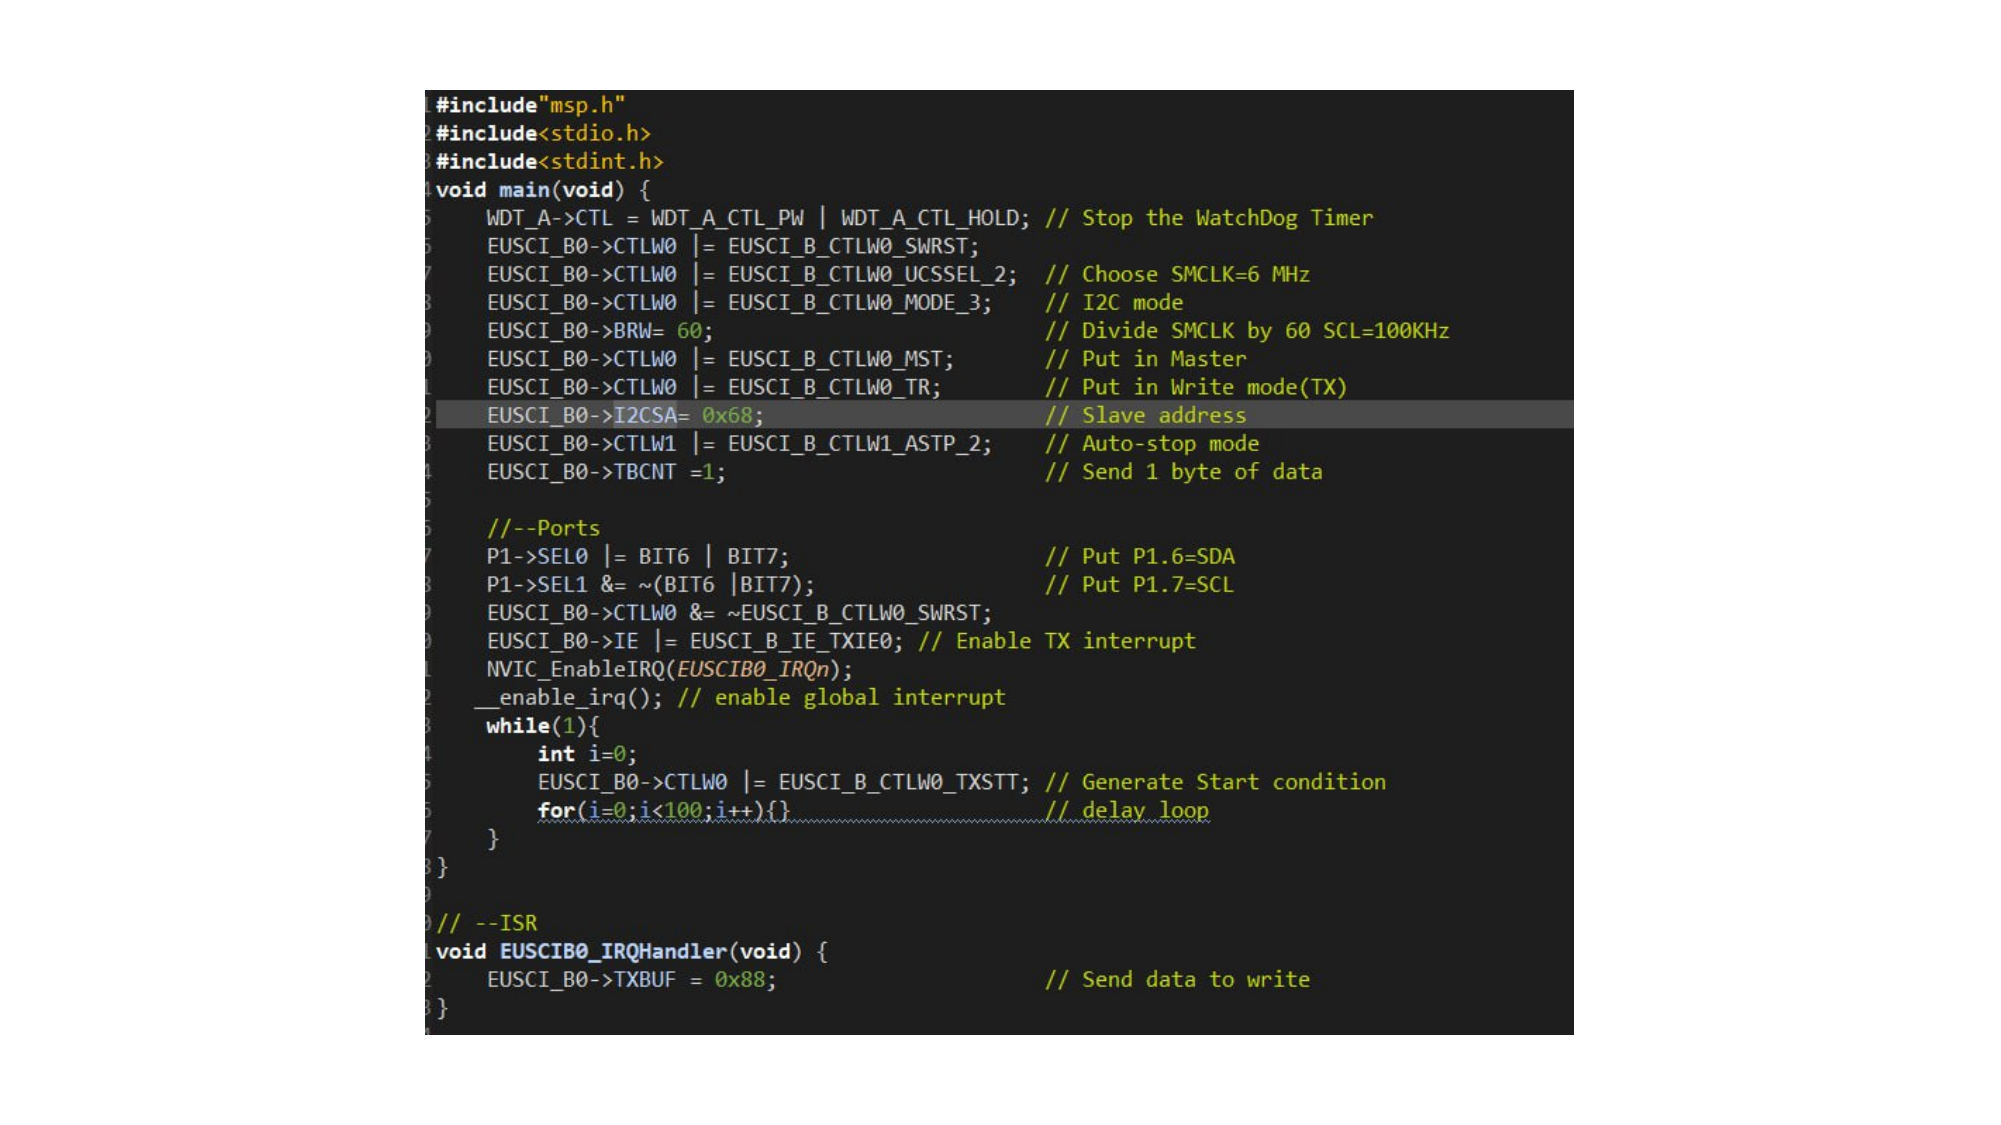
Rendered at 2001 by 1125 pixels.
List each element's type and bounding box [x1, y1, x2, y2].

list [425, 90, 1575, 1035]
